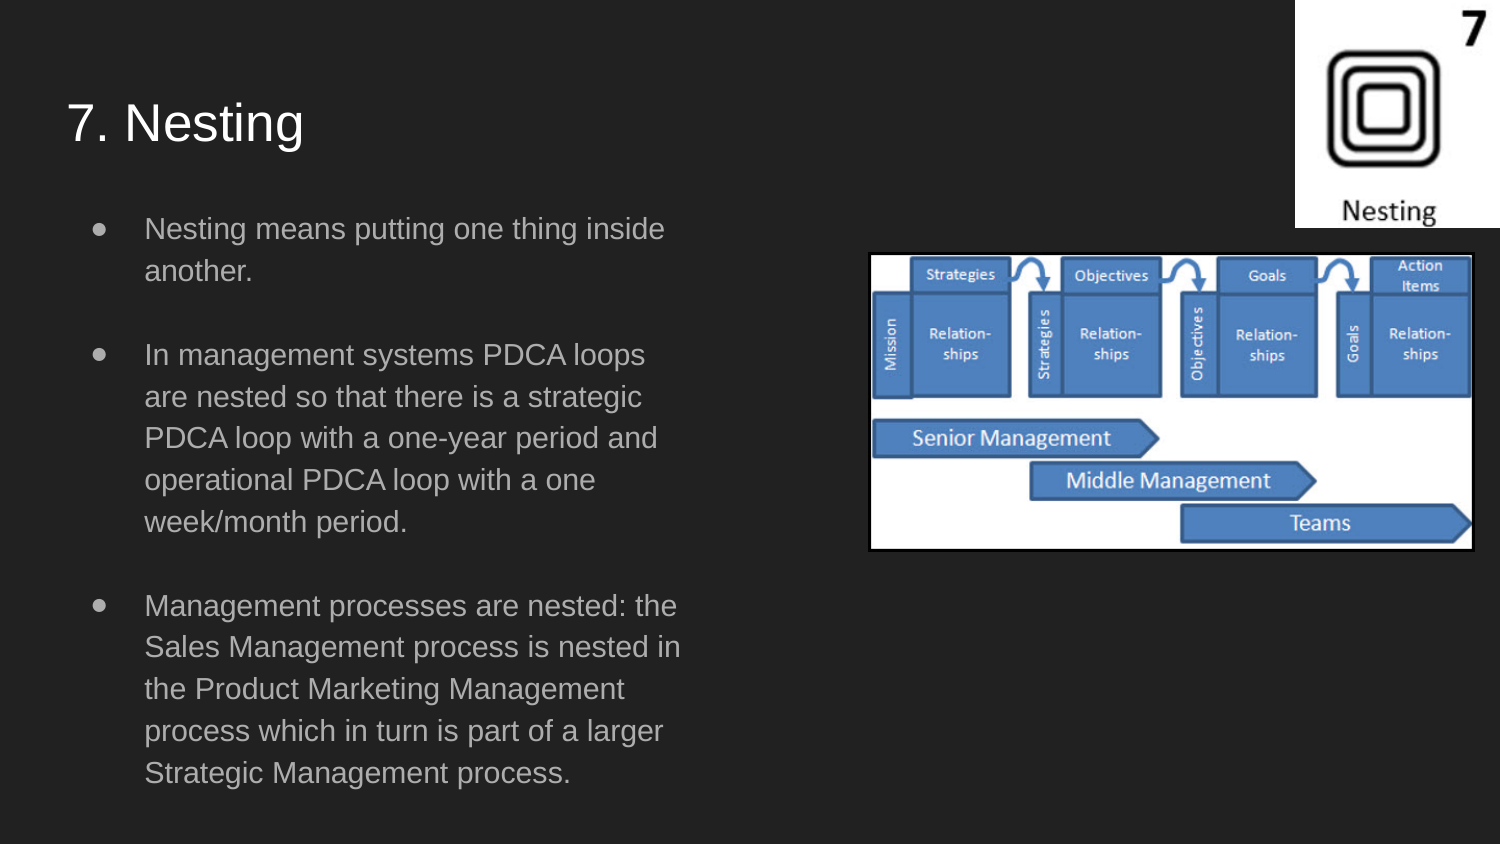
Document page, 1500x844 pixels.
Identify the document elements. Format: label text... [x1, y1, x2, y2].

list Nesting means putting one thing inside another. In management systems PDCA loops are nested so that there is a strategic PDCA loop with a one-year period and operational PDCA loop with a one week/month period. Management processes are nested: the Sales Management process is nested in the Product Marketing Management process which in turn is part of a larger Strategic Management process. [51, 189, 699, 821]
picture [1295, 0, 1500, 228]
title 7. Nesting [51, 72, 1290, 167]
picture [868, 252, 1476, 553]
